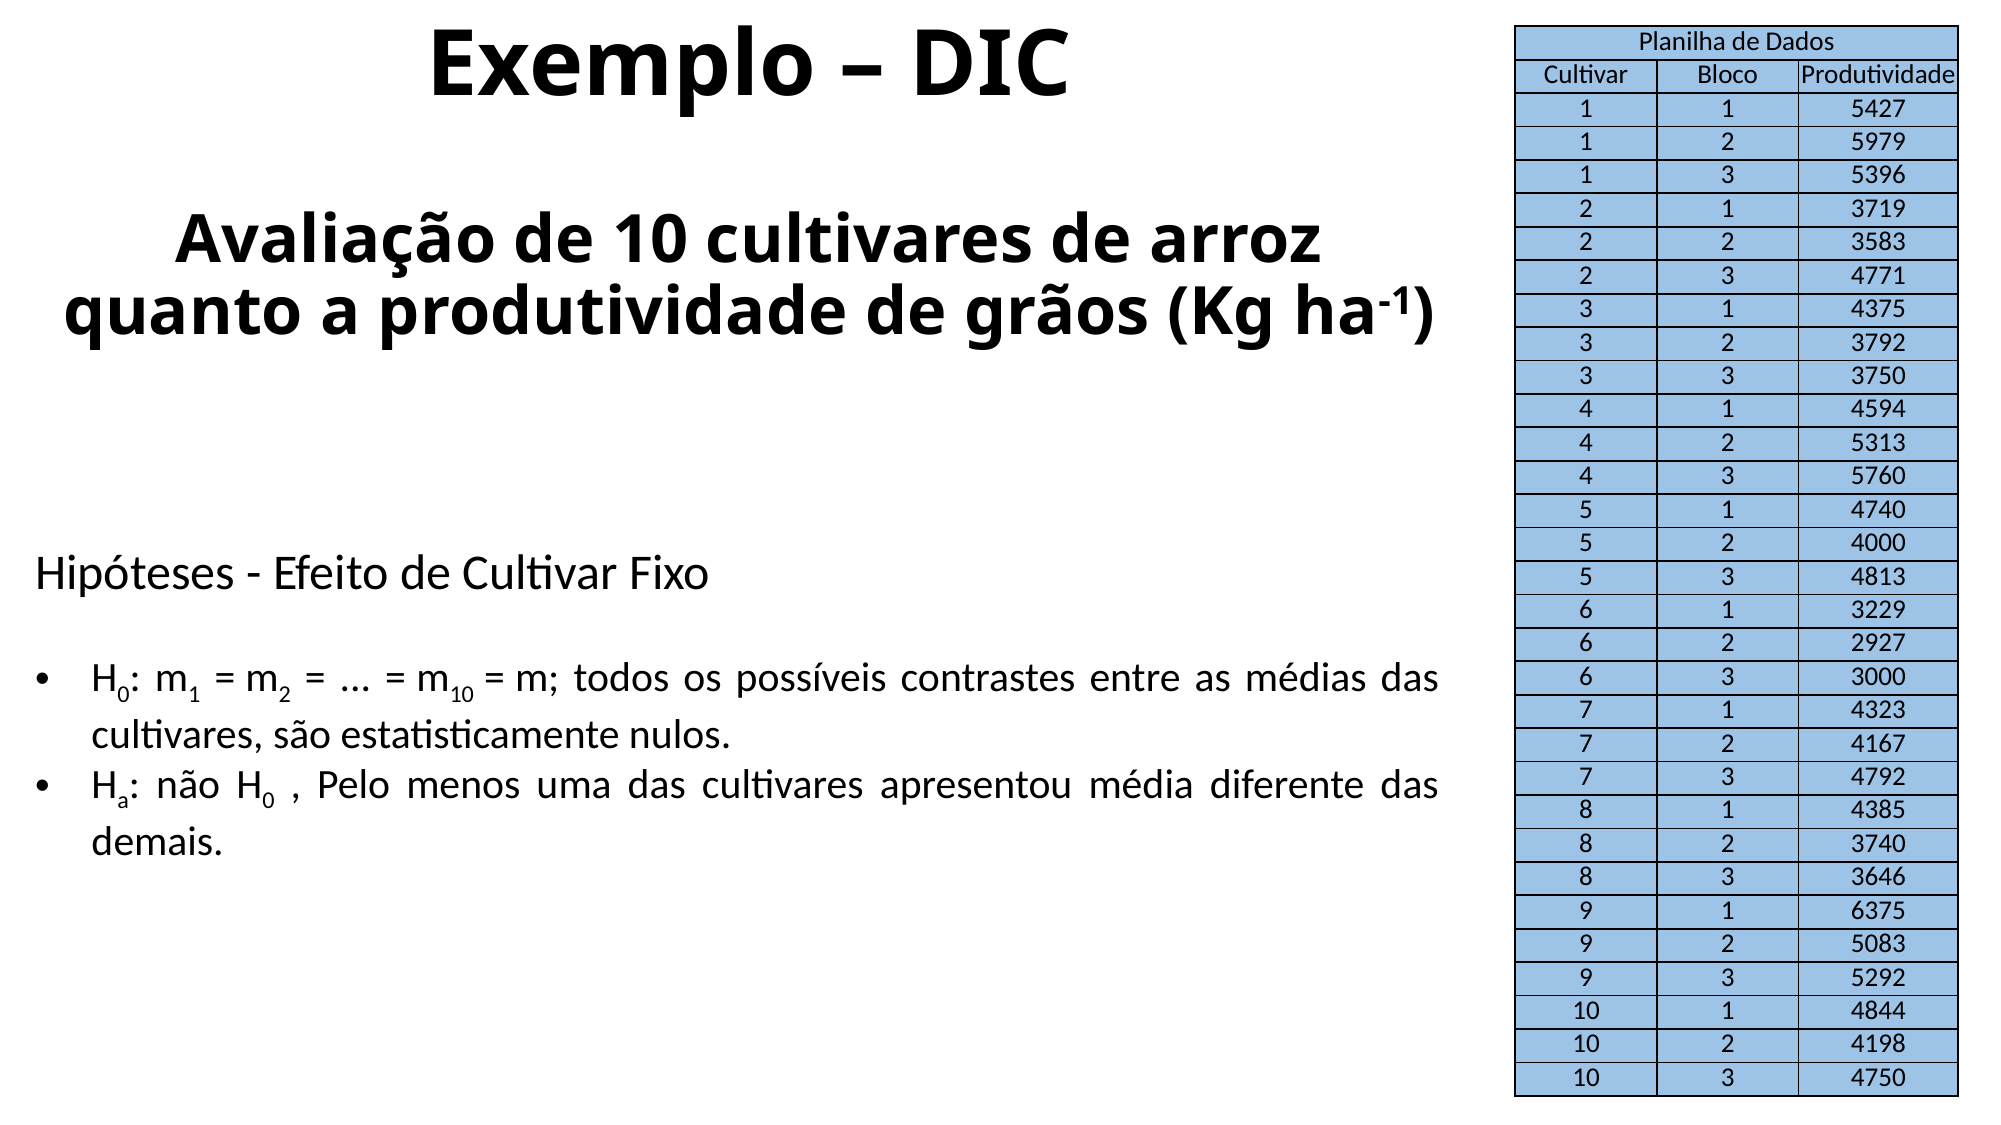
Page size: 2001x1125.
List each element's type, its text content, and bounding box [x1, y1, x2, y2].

table_cell 4167 [1799, 729, 1957, 761]
table_cell 7 [1516, 762, 1656, 794]
table_cell 1 [1658, 495, 1798, 527]
table_cell 2 [1658, 228, 1798, 259]
table_cell 3229 [1799, 595, 1957, 627]
table_cell 3 [1658, 963, 1798, 995]
table_cell 4 [1516, 462, 1656, 493]
table_cell 1 [1658, 595, 1798, 627]
table_cell 3 [1658, 1063, 1798, 1095]
table_cell 5 [1516, 562, 1656, 594]
table_cell 3792 [1799, 328, 1957, 360]
table_cell 1 [1658, 94, 1798, 126]
table_cell 1 [1658, 194, 1798, 226]
table_cell 7 [1516, 729, 1656, 761]
table_cell 2 [1658, 528, 1798, 560]
table_cell 10 [1516, 996, 1656, 1028]
table_cell 1 [1658, 896, 1798, 928]
table_cell 5 [1516, 528, 1656, 560]
table_cell 3740 [1799, 829, 1957, 861]
table_cell 4750 [1799, 1063, 1957, 1095]
table_cell 3 [1516, 361, 1656, 393]
table_cell 5083 [1799, 930, 1957, 961]
table_cell 2 [1516, 228, 1656, 259]
table_cell 9 [1516, 930, 1656, 961]
table_cell 1 [1516, 94, 1656, 126]
table_cell 2 [1658, 127, 1798, 159]
table_cell 2 [1658, 1030, 1798, 1062]
table_cell 3000 [1799, 662, 1957, 694]
table_cell 5313 [1799, 428, 1957, 460]
table_cell 3646 [1799, 863, 1957, 894]
table_cell 2 [1658, 428, 1798, 460]
table_cell 5979 [1799, 127, 1957, 159]
table_cell 4844 [1799, 996, 1957, 1028]
table_cell 4323 [1799, 696, 1957, 727]
table_cell 3583 [1799, 228, 1957, 259]
table_cell 6 [1516, 629, 1656, 660]
table_cell 1 [1658, 796, 1798, 828]
table_cell 7 [1516, 696, 1656, 727]
table_cell 4385 [1799, 796, 1957, 828]
table_cell 3719 [1799, 194, 1957, 226]
table_cell 2 [1658, 829, 1798, 861]
table_cell 4594 [1799, 395, 1957, 426]
table_cell 4375 [1799, 295, 1957, 326]
table_cell 8 [1516, 829, 1656, 861]
text_box Hipóteses - Efeito de Cultivar Fixo H0: m1 = m2 = ... = m10 = m; todos os possíveis contrastes entre as médias das cultivares, são estatisticamente nulos. Ha: não H0 , Pelo menos uma das cultivares apresentou média diferente das demais. [20, 472, 1454, 871]
table_cell 6375 [1799, 896, 1957, 928]
table_cell 1 [1658, 996, 1798, 1028]
table_cell 4 [1516, 395, 1656, 426]
table_cell 4813 [1799, 562, 1957, 594]
table_cell 4771 [1799, 261, 1957, 293]
table_cell 3 [1658, 261, 1798, 293]
table_cell 1 [1516, 127, 1656, 159]
table_cell 3 [1658, 762, 1798, 794]
table_cell 3 [1658, 161, 1798, 192]
table_cell 4198 [1799, 1030, 1957, 1062]
table_cell 4740 [1799, 495, 1957, 527]
table_cell 3 [1658, 562, 1798, 594]
table_cell 5 [1516, 495, 1656, 527]
table_cell 2927 [1799, 629, 1957, 660]
table_cell 6 [1516, 662, 1656, 694]
table_cell 2 [1516, 194, 1656, 226]
table_cell 9 [1516, 963, 1656, 995]
table_cell 2 [1516, 261, 1656, 293]
table_cell 2 [1658, 328, 1798, 360]
table_cell 1 [1658, 395, 1798, 426]
table_cell Cultivar [1516, 61, 1656, 92]
table_cell 5427 [1799, 94, 1957, 126]
table_cell 2 [1658, 729, 1798, 761]
table_cell 9 [1516, 896, 1656, 928]
table_cell 2 [1658, 629, 1798, 660]
table_cell Bloco [1658, 61, 1798, 92]
table_cell 4792 [1799, 762, 1957, 794]
table_cell 8 [1516, 863, 1656, 894]
table_cell 5292 [1799, 963, 1957, 995]
table_cell 4000 [1799, 528, 1957, 560]
table_cell 4 [1516, 428, 1656, 460]
table_cell 6 [1516, 595, 1656, 627]
table_cell 3 [1516, 328, 1656, 360]
table_header Planilha de Dados [1516, 27, 1957, 59]
table_cell 3 [1658, 361, 1798, 393]
table_cell 3 [1658, 662, 1798, 694]
table_cell 3750 [1799, 361, 1957, 393]
table_cell 3 [1658, 462, 1798, 493]
table_cell 3 [1516, 295, 1656, 326]
table_cell 10 [1516, 1063, 1656, 1095]
table_cell 8 [1516, 796, 1656, 828]
table_cell 1 [1658, 696, 1798, 727]
table_cell 5396 [1799, 161, 1957, 192]
title Exemplo – DIC Avaliação de 10 cultivares de arroz quanto a produtividade de grãos (Kg ha-1) [44, 121, 1454, 339]
table_cell 1 [1516, 161, 1656, 192]
table_cell 5760 [1799, 462, 1957, 493]
table_cell 10 [1516, 1030, 1656, 1062]
table_cell 1 [1658, 295, 1798, 326]
table_cell Produtividade [1799, 61, 1957, 92]
table_cell 2 [1658, 930, 1798, 961]
